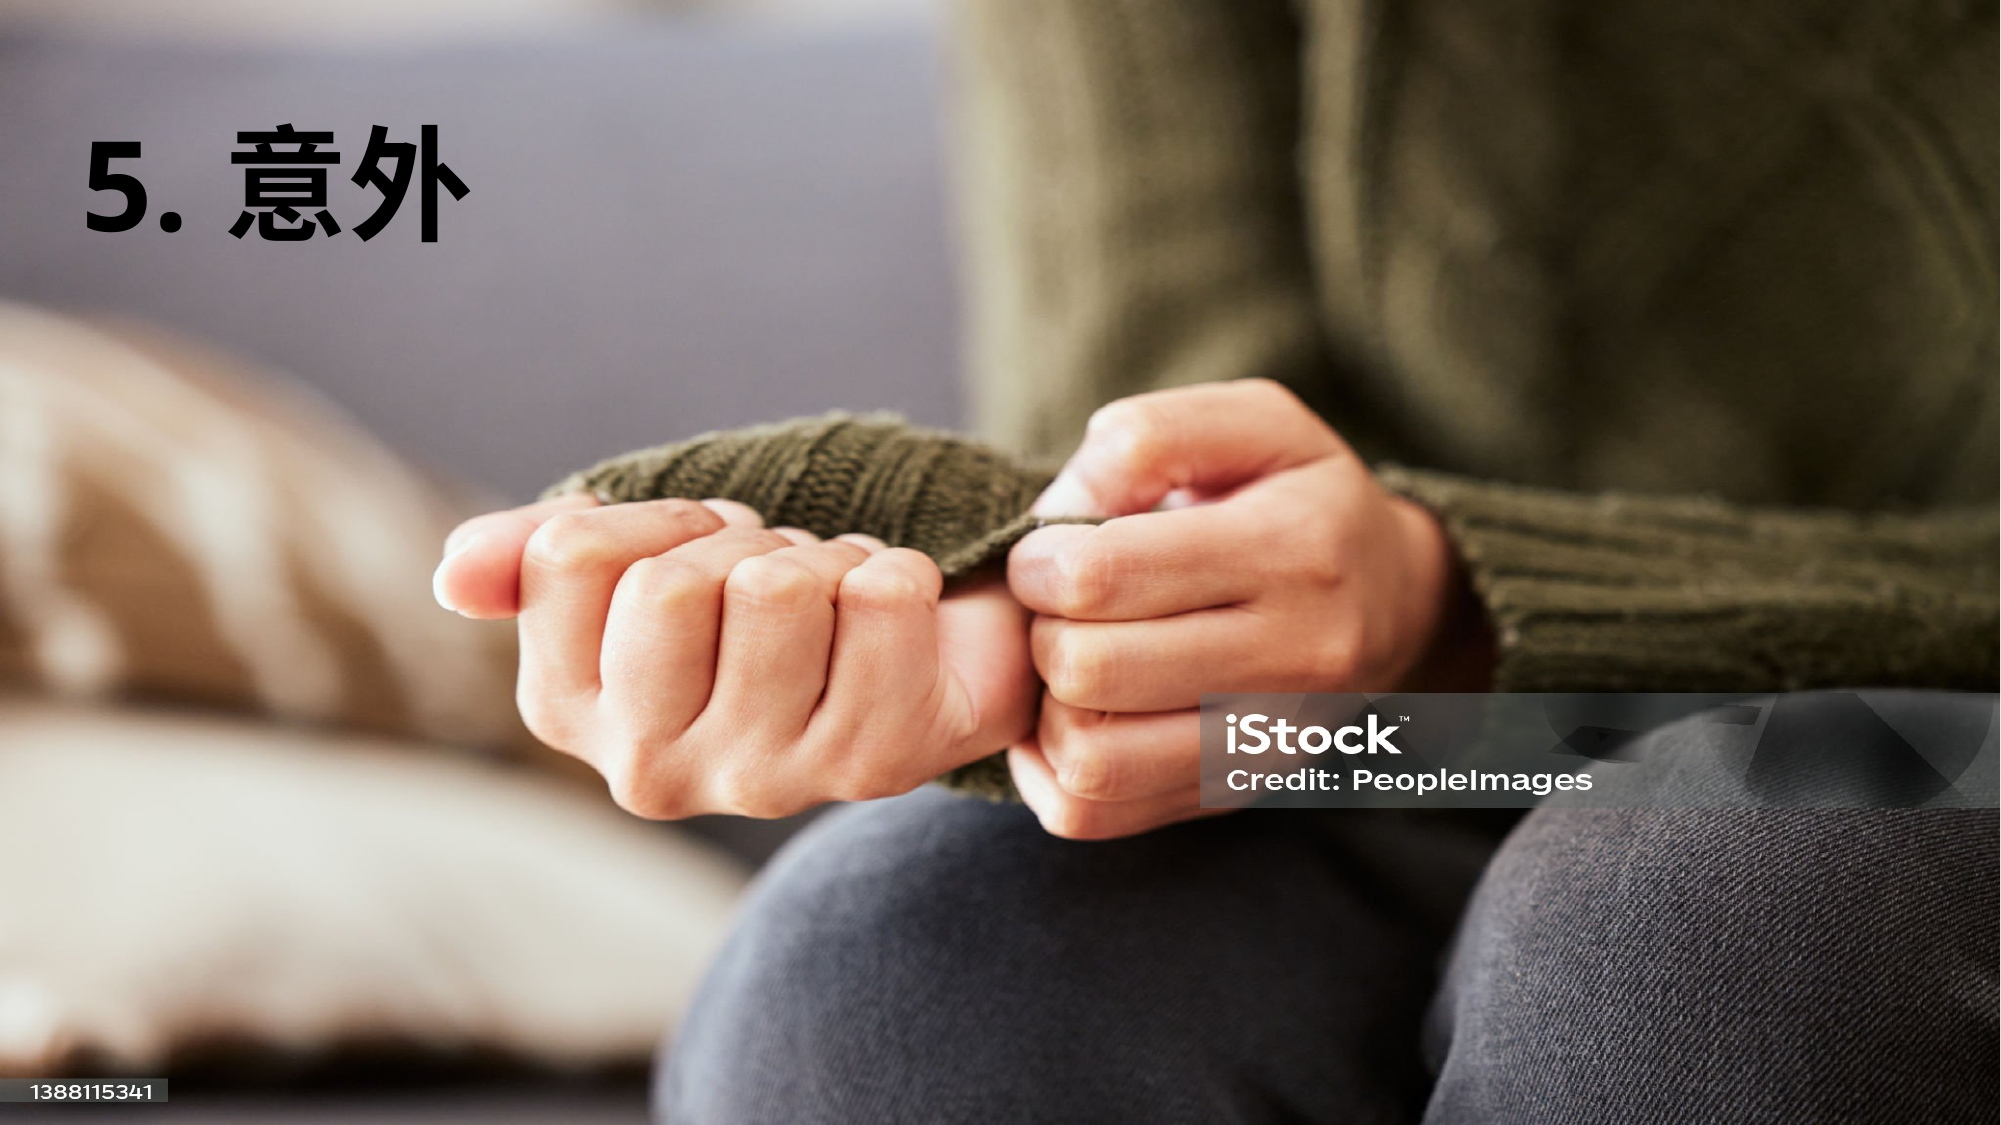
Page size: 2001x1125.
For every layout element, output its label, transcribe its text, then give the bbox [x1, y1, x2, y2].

picture [0, 0, 2001, 1125]
text_box 5.意外 [67, 93, 610, 311]
